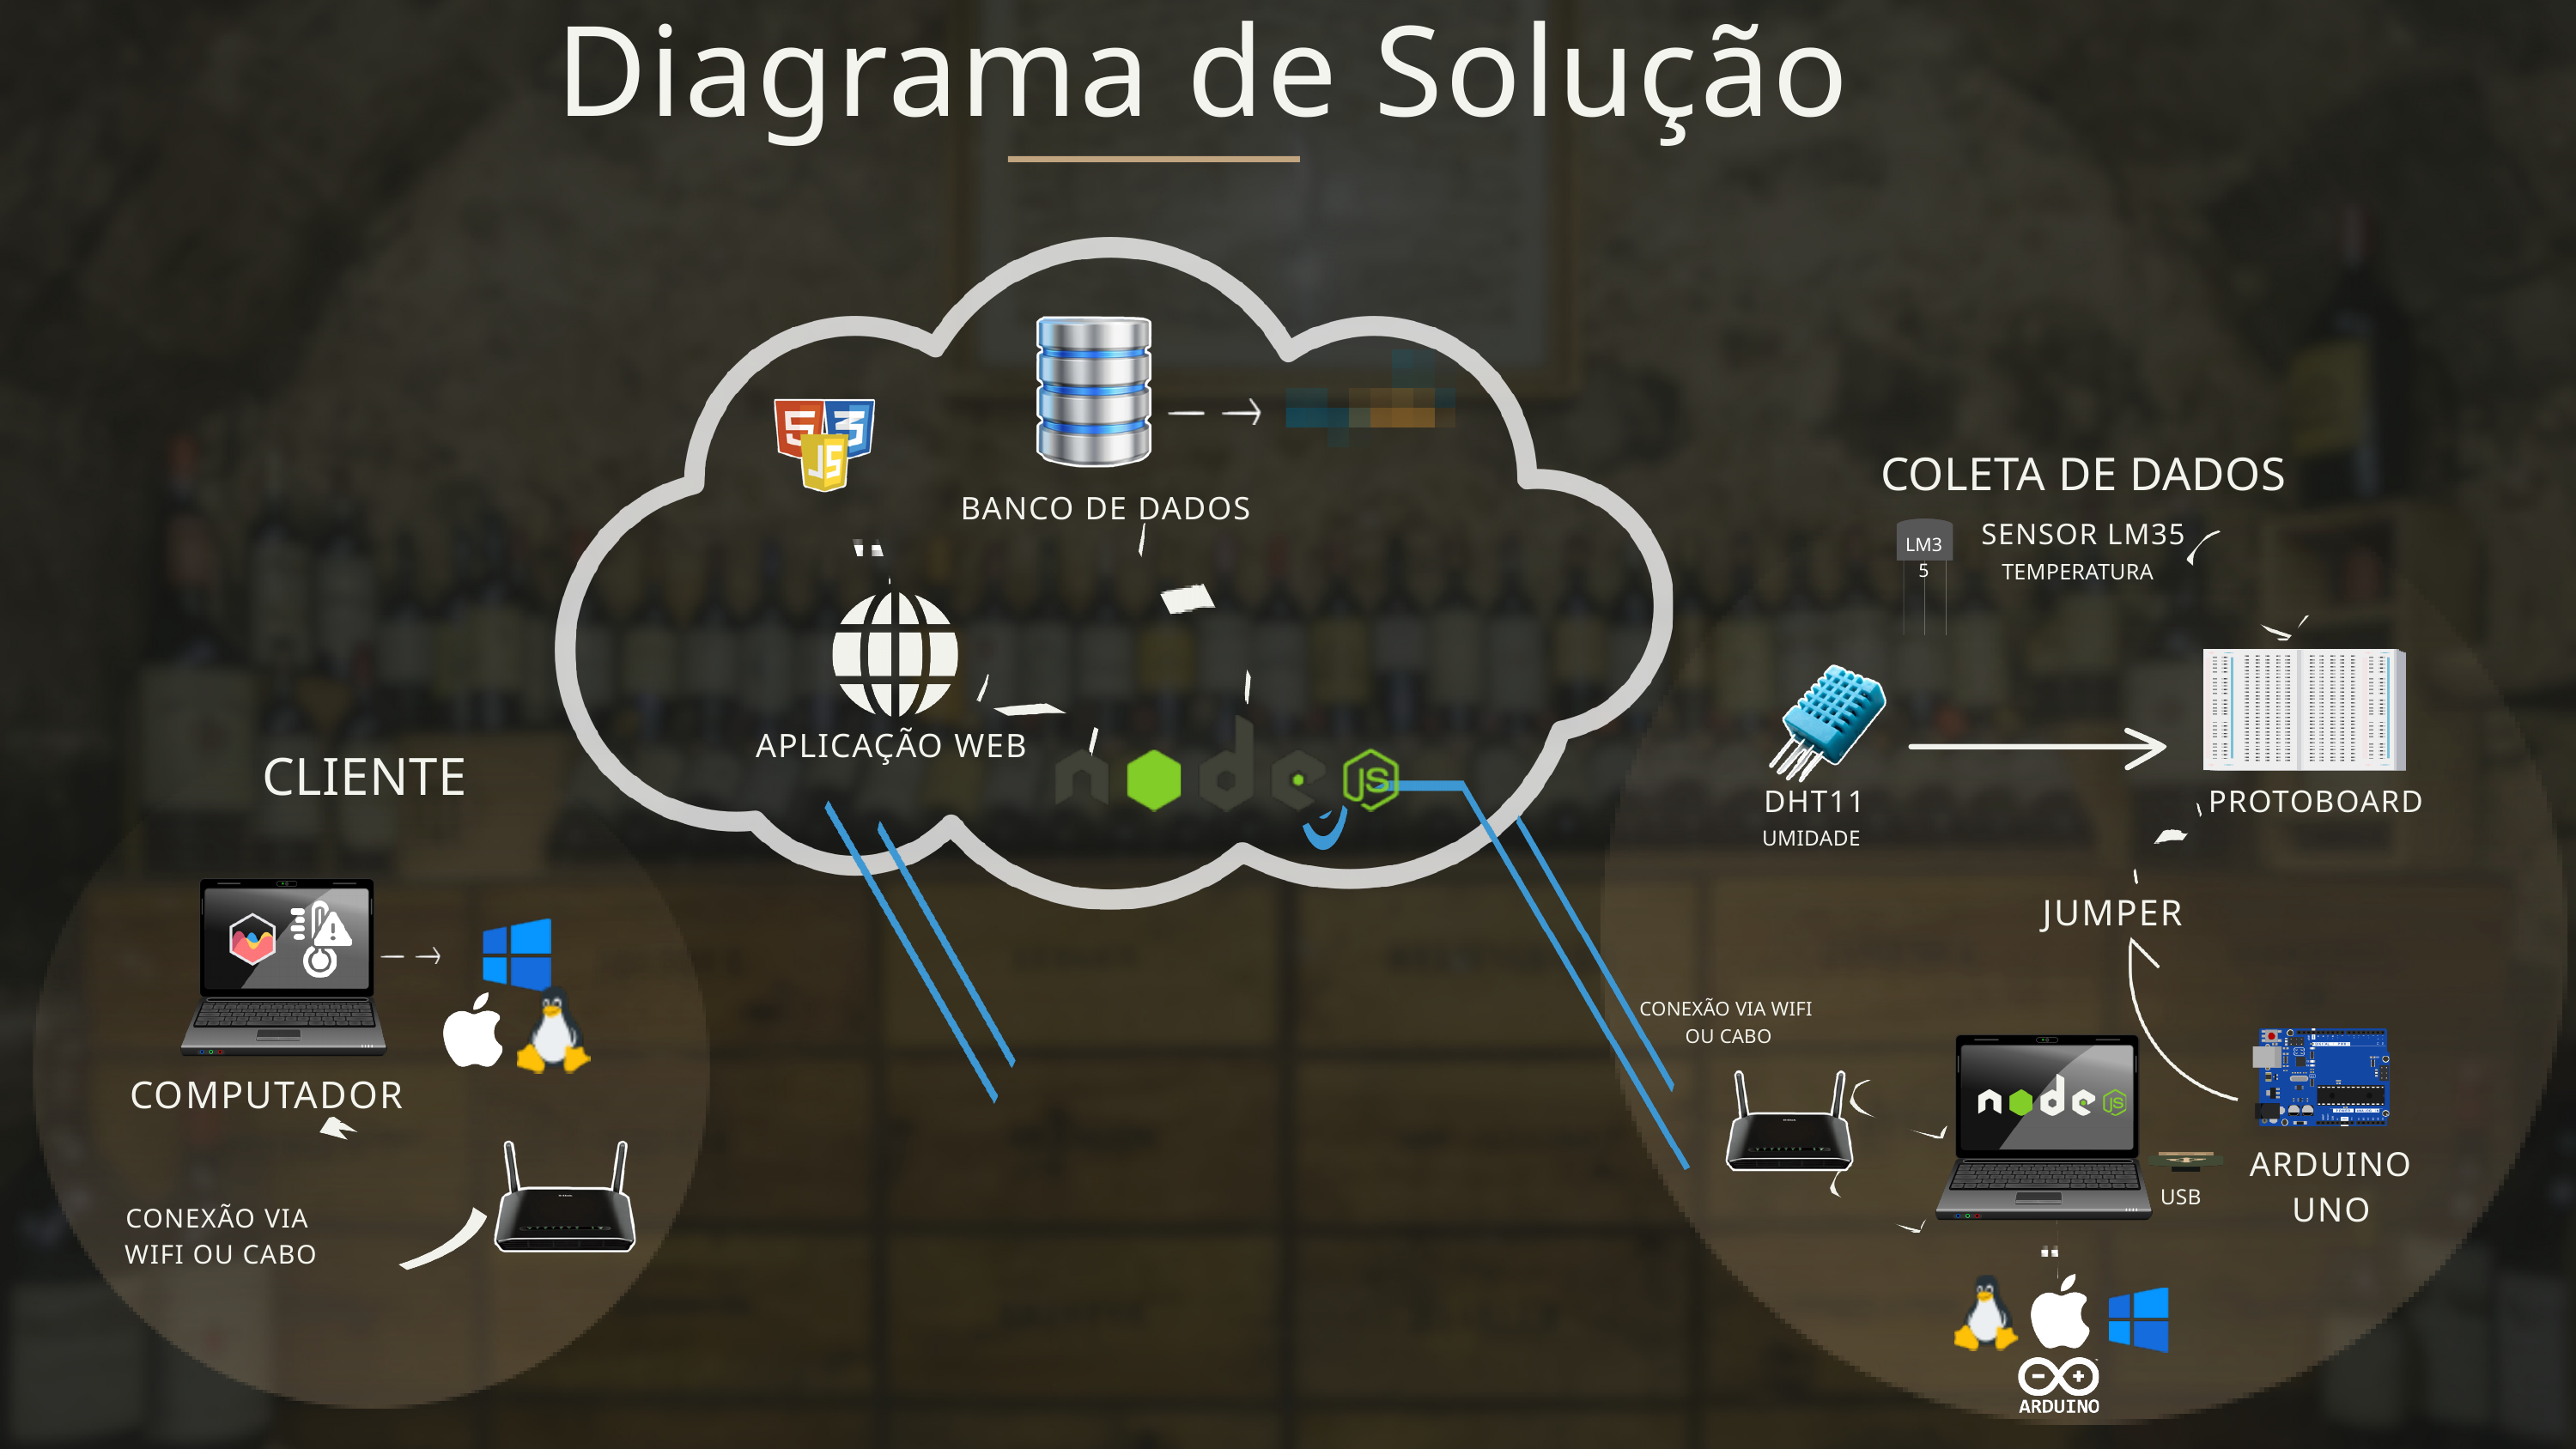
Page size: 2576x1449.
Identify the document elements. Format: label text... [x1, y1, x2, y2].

text_box [379, 947, 440, 964]
text_box [555, 237, 1674, 910]
text_box CONEXÃO VIA WIFI OU CABO [1659, 992, 1828, 1074]
text_box [2040, 1221, 2059, 1274]
text_box [1828, 1167, 1926, 1235]
text_box TEMPERATURA [1977, 554, 2184, 585]
text_box [2100, 937, 2268, 1104]
text_box [440, 992, 503, 1067]
text_box COLETA DE DADOS [1737, 436, 2430, 500]
text_box [1055, 715, 1400, 812]
text_box [33, 731, 710, 1409]
text_box [1128, 526, 1261, 715]
text_box [971, 672, 1106, 758]
text_box [1954, 1275, 2019, 1351]
text_box [1978, 1074, 2127, 1116]
text_box [0, 0, 2576, 1449]
text_box [517, 985, 591, 1074]
text_box DHT11 [1756, 776, 1873, 818]
text_box SENSOR LM35 [1978, 510, 2189, 551]
text_box Diagrama de Solução [397, 0, 2010, 142]
text_box [1164, 398, 1261, 425]
text_box [1896, 518, 1953, 636]
text_box [841, 494, 892, 591]
text_box ARDUINO UNO [2226, 1136, 2437, 1229]
text_box [770, 391, 878, 500]
text_box COMPUTADOR [125, 1063, 420, 1116]
text_box UMIDADE [1649, 821, 1968, 851]
text_box [290, 900, 353, 978]
text_box [159, 878, 409, 1057]
text_box JUMPER [2036, 883, 2189, 934]
text_box [1012, 311, 1175, 472]
text_box [832, 592, 958, 717]
text_box [1007, 155, 1300, 162]
text_box [483, 919, 551, 993]
text_box [869, 706, 897, 718]
text_box [2018, 1357, 2099, 1413]
text_box LM35 [1900, 529, 1948, 581]
text_box [1285, 349, 1456, 447]
text_box [1721, 1052, 1857, 1189]
text_box [627, 764, 1129, 1334]
text_box [1913, 1034, 2175, 1221]
text_box CLIENTE [194, 733, 535, 806]
text_box [1295, 715, 1738, 1257]
text_box [2128, 797, 2206, 891]
text_box [1908, 727, 2167, 771]
text_box [489, 1120, 641, 1272]
text_box [1765, 661, 1886, 787]
text_box APLICAÇÃO WEB [747, 718, 1036, 764]
text_box [2027, 1274, 2090, 1349]
text_box [2202, 649, 2407, 771]
text_box [2109, 1288, 2169, 1353]
text_box CONEXÃO VIA WIFI OU CABO [104, 1196, 337, 1270]
text_box [2148, 1152, 2224, 1173]
text_box [1600, 457, 2568, 1425]
text_box PROTOBOARD [2109, 776, 2523, 819]
text_box USB [2159, 1179, 2203, 1210]
text_box [2252, 1028, 2390, 1126]
text_box [1847, 1076, 1953, 1141]
text_box BANCO DE DADOS [914, 482, 1297, 526]
text_box [283, 1116, 489, 1292]
text_box [221, 907, 284, 971]
